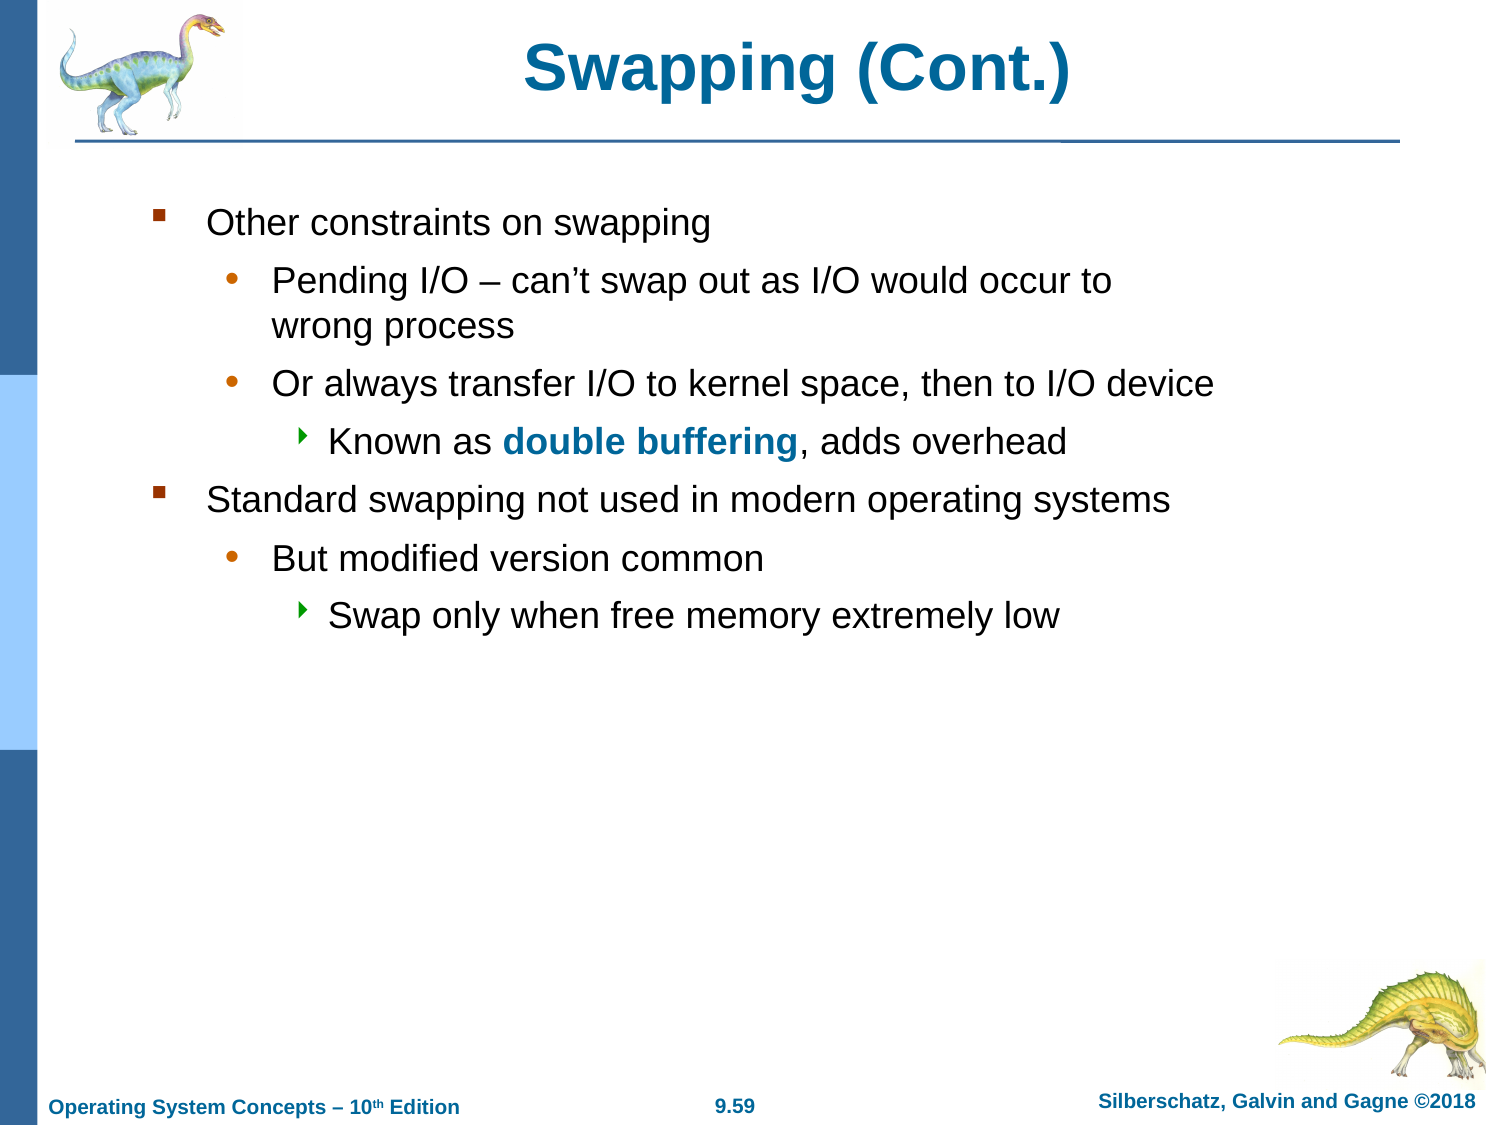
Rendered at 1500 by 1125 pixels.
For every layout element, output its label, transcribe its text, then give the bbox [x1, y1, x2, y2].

picture [46, 0, 243, 149]
picture [1275, 959, 1486, 1090]
title Swapping (Cont.) [171, 16, 1425, 111]
list Other constraints on swapping Pending I/O – can’t swap out as I/O would occur to wrong process Or always transfer I/O to kernel space, then to I/O device Known as double buffering, adds overhead Standard swapping not used in modern operating systems But modified version common Swap only when free memory extremely low [134, 190, 1235, 941]
